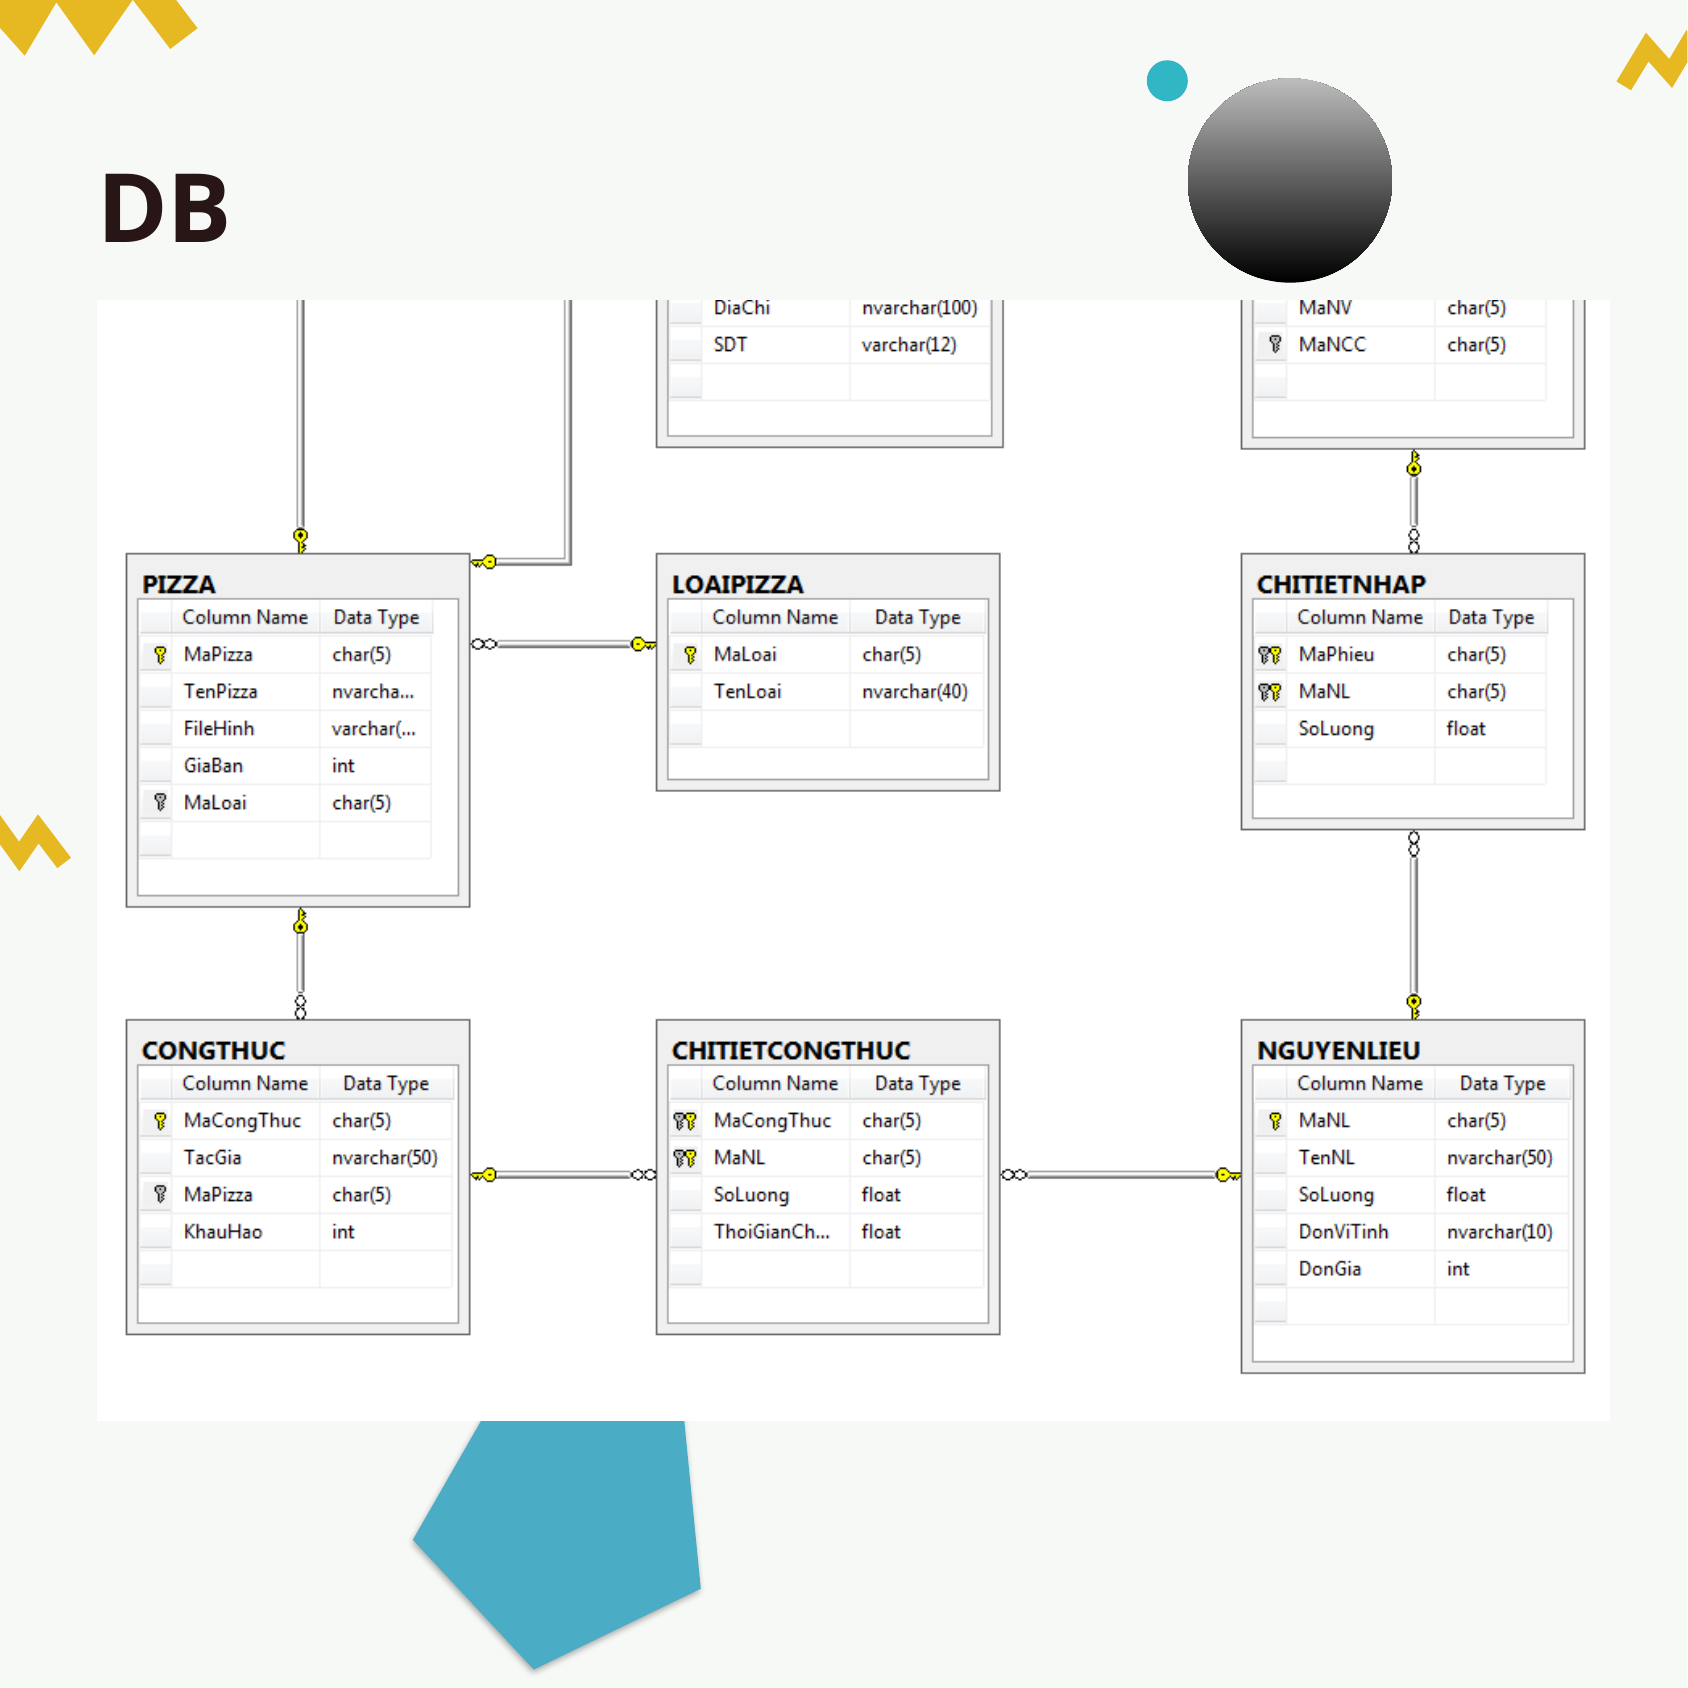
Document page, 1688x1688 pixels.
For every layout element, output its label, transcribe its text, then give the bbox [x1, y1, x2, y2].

text_box [1146, 60, 1188, 102]
text_box [1187, 78, 1393, 283]
text_box [1616, 30, 1688, 91]
text_box [0, 0, 198, 56]
text_box DB [97, 101, 458, 262]
text_box [0, 814, 71, 872]
picture [96, 300, 1610, 1421]
text_box [412, 1428, 701, 1670]
